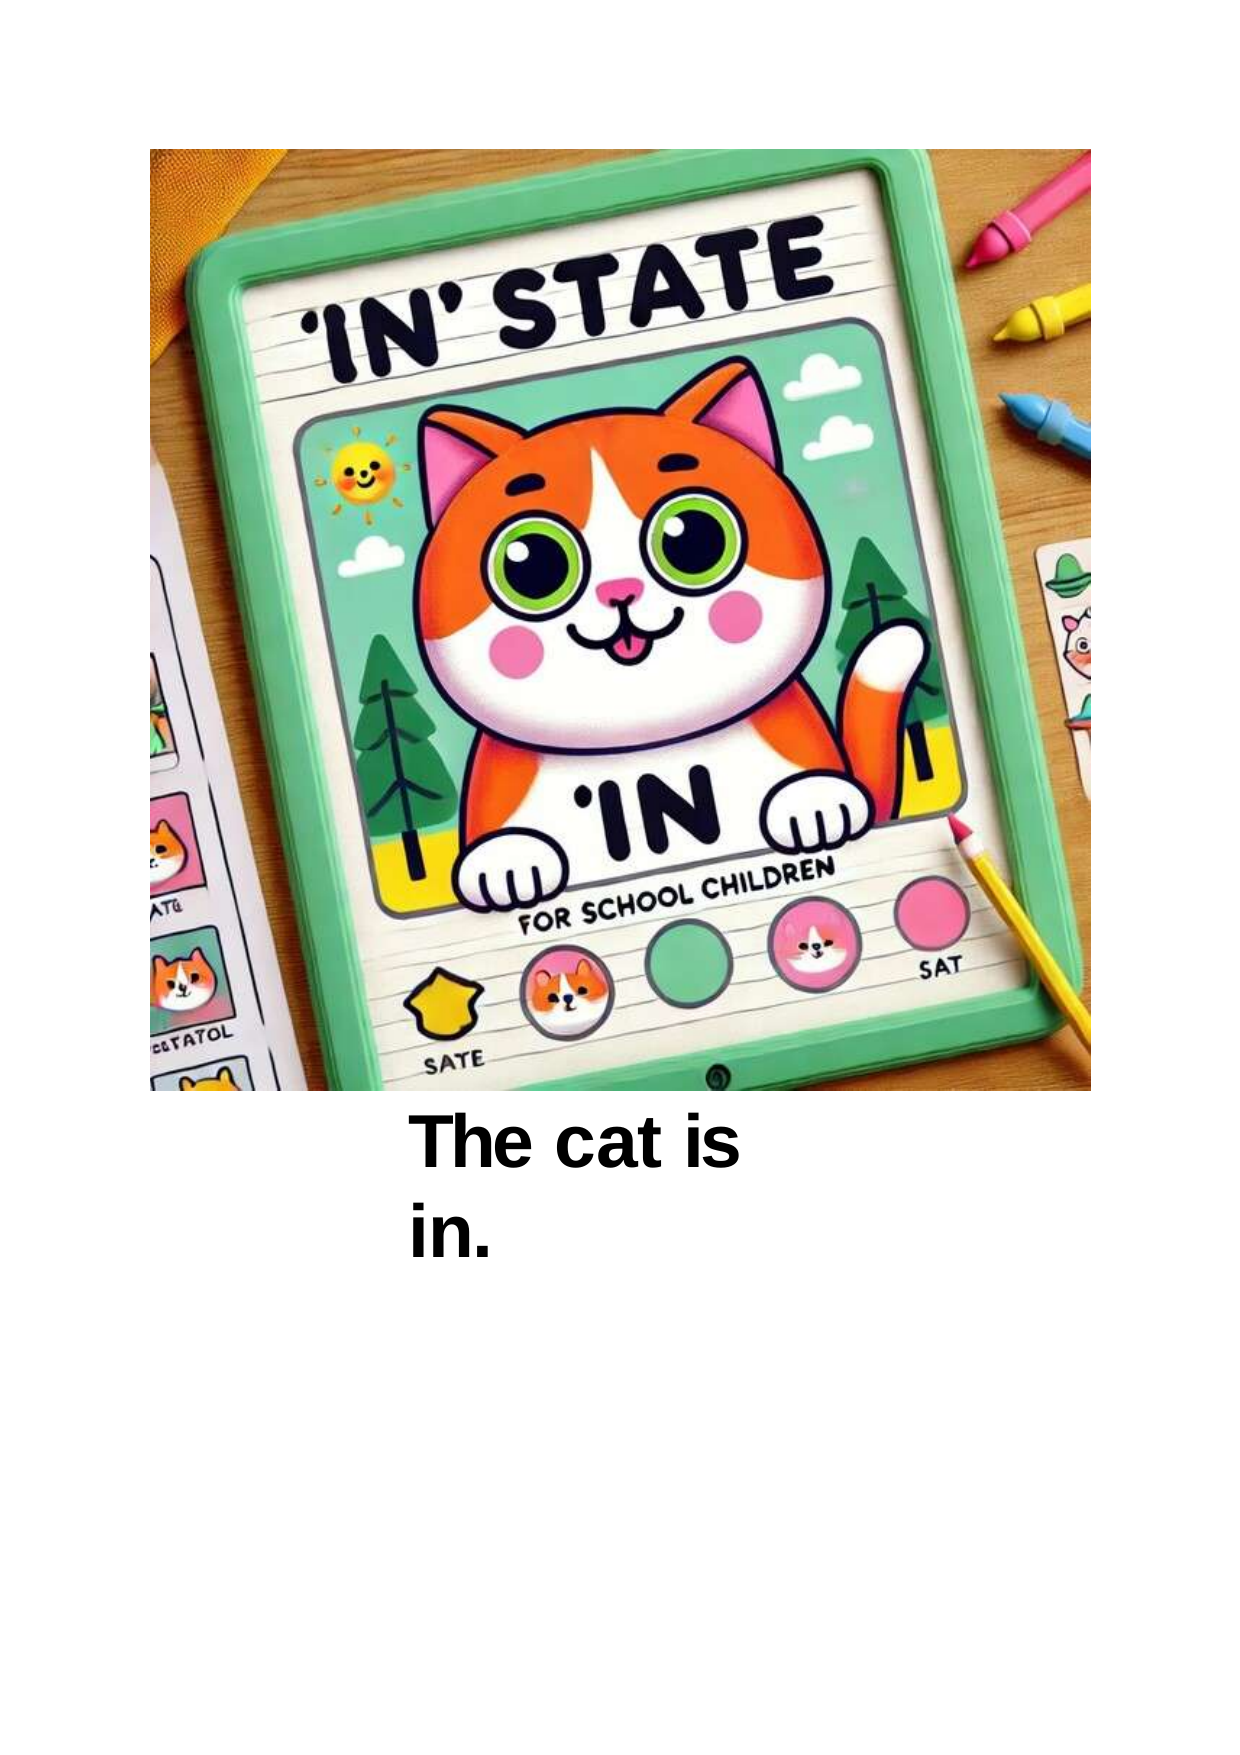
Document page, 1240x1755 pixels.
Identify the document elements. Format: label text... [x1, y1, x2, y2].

picture [149, 149, 1091, 1091]
text_box The cat is in. [406, 1099, 834, 1273]
